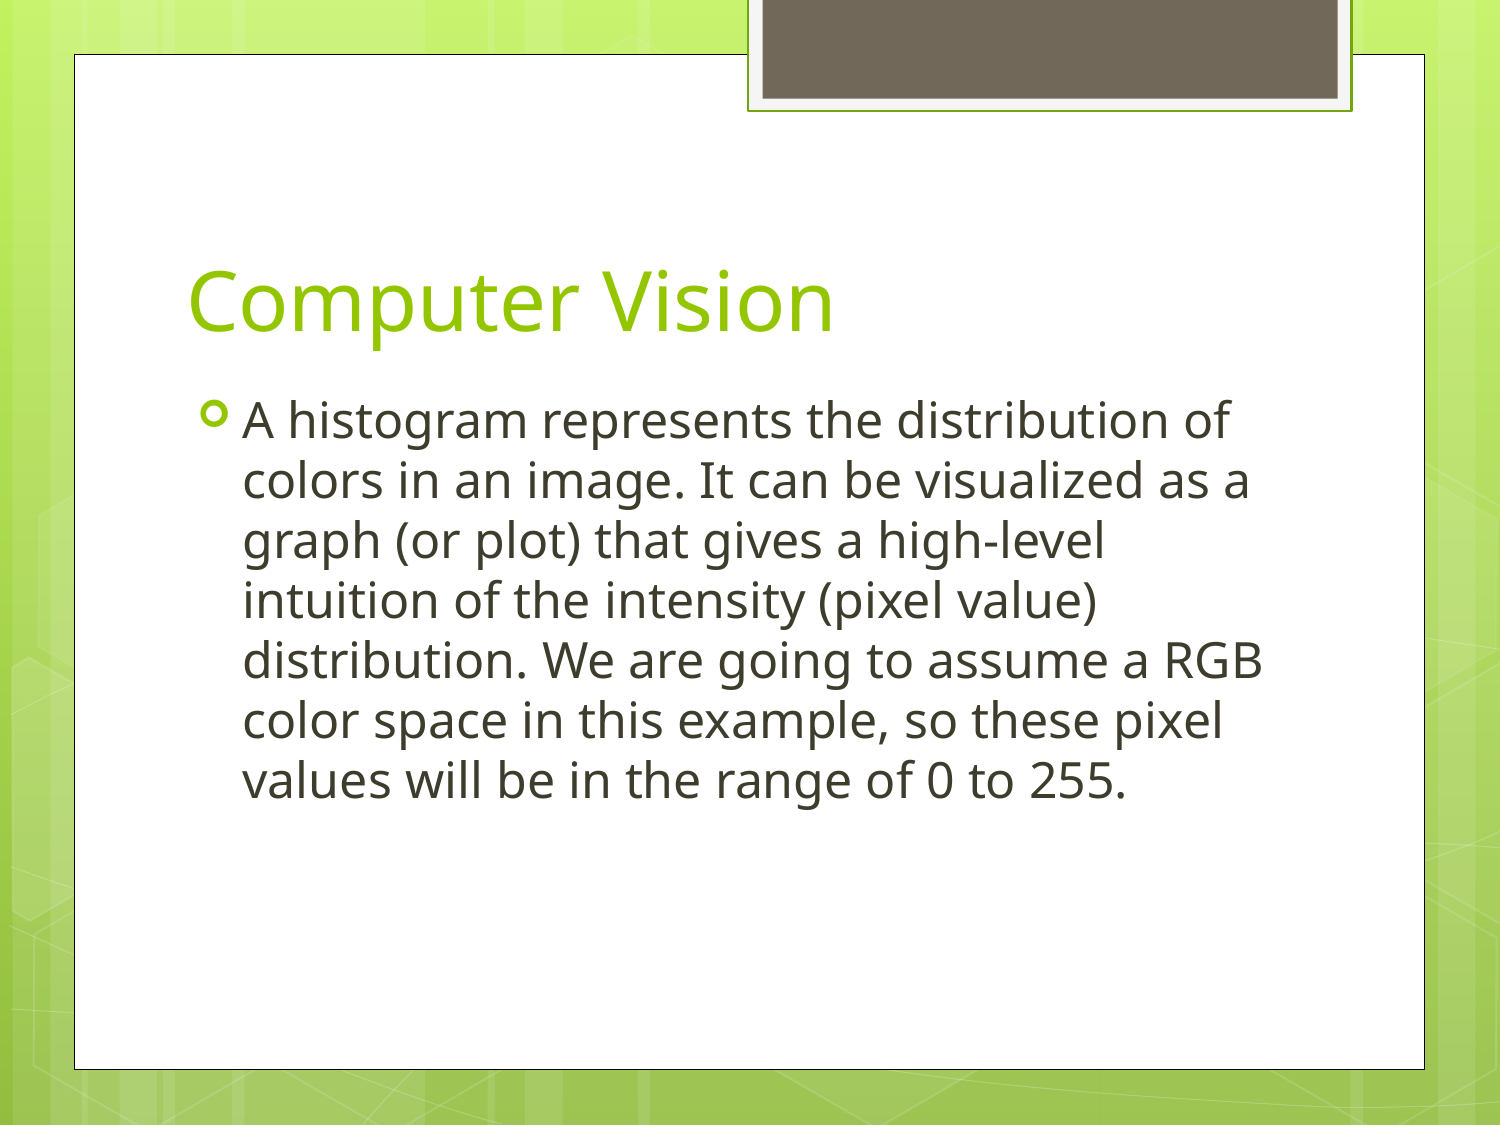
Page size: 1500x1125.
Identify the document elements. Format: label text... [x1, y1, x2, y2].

title Computer Vision [171, 168, 1324, 357]
list A histogram represents the distribution of colors in an image. It can be visualized as a graph (or plot) that gives a high-level intuition of the intensity (pixel value) distribution. We are going to assume a RGB color space in this example, so these pixel values will be in the range of 0 to 255. [171, 381, 1283, 957]
